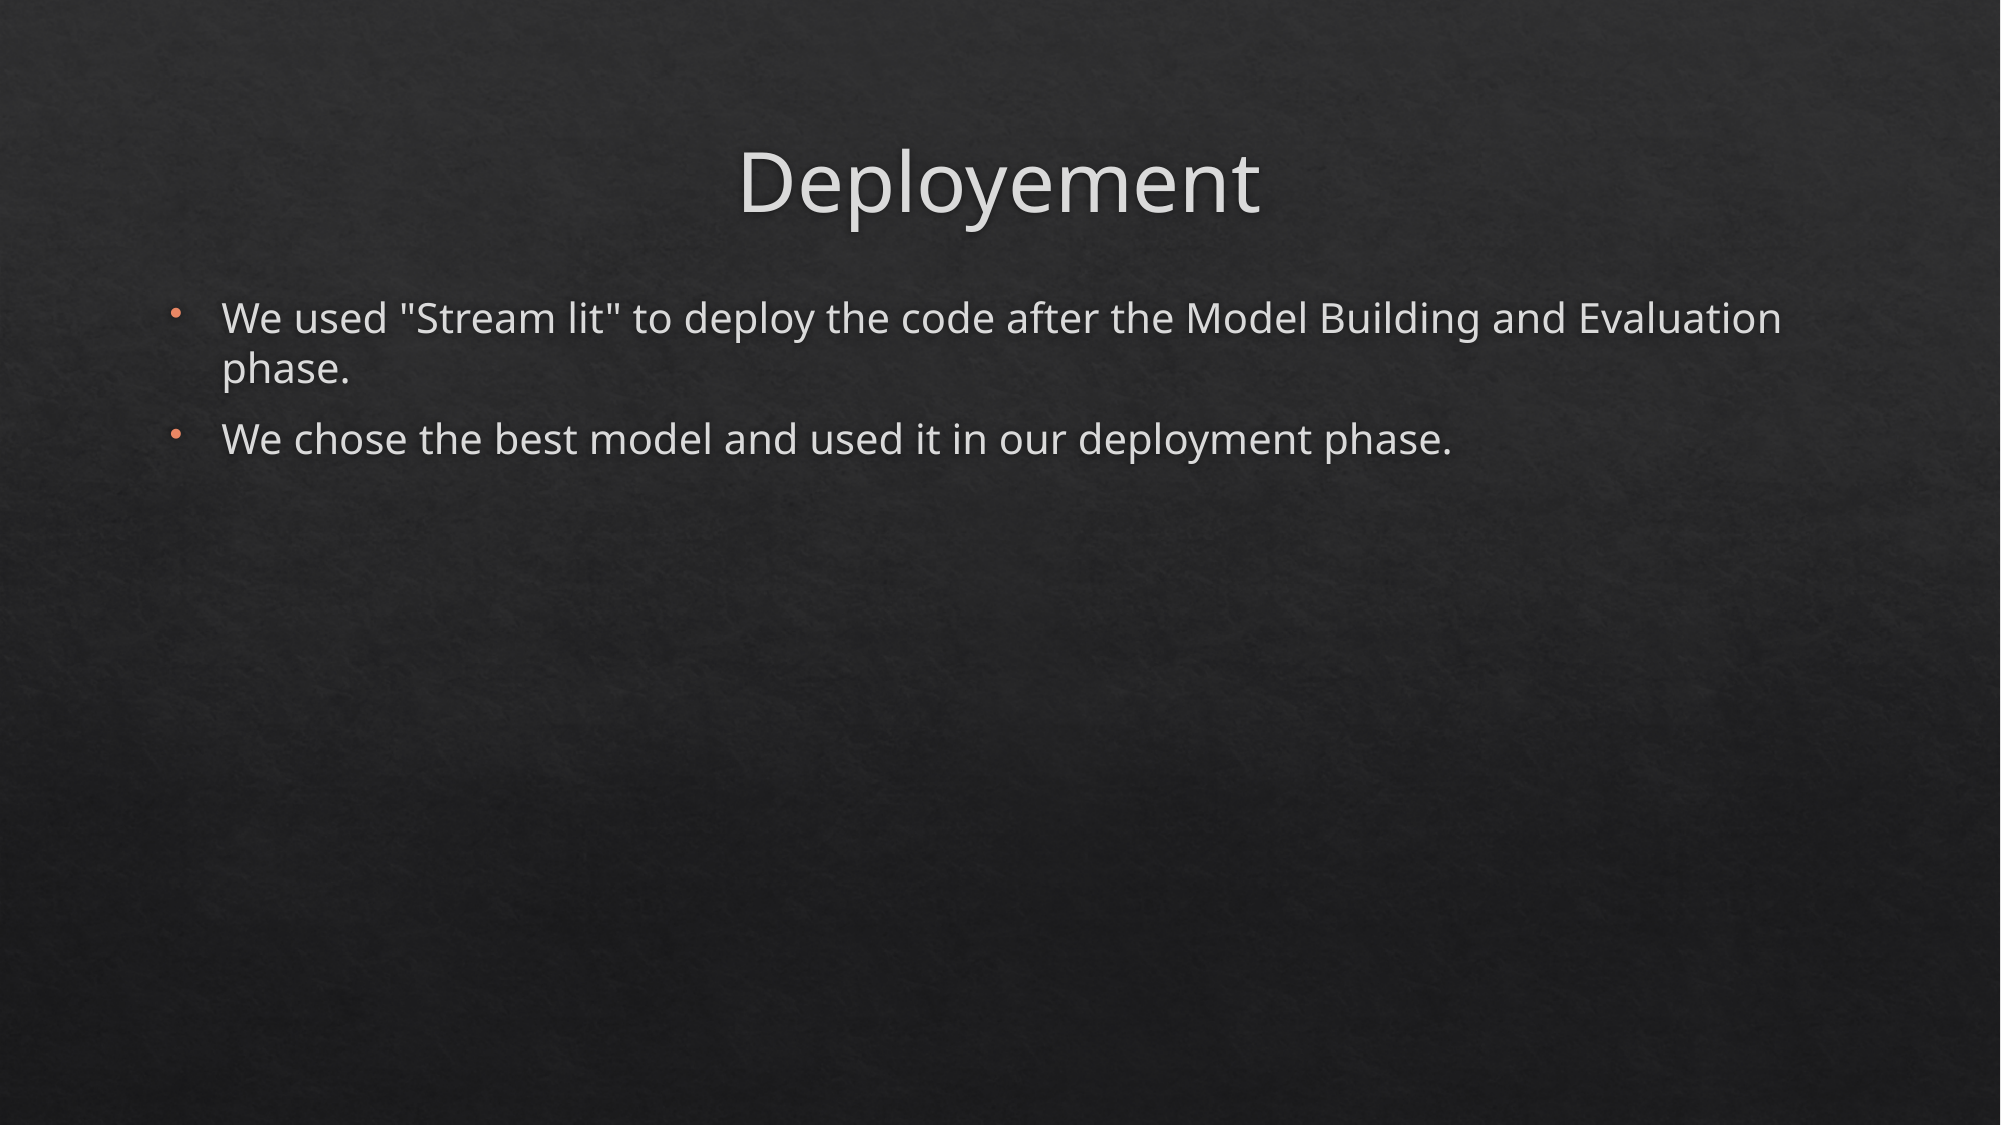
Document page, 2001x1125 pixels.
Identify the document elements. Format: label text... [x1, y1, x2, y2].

list We used "Stream lit" to deploy the code after the Model Building and Evaluation phase. We chose the best model and used it in our deployment phase. [149, 284, 1849, 950]
title Deployement [149, 99, 1849, 260]
